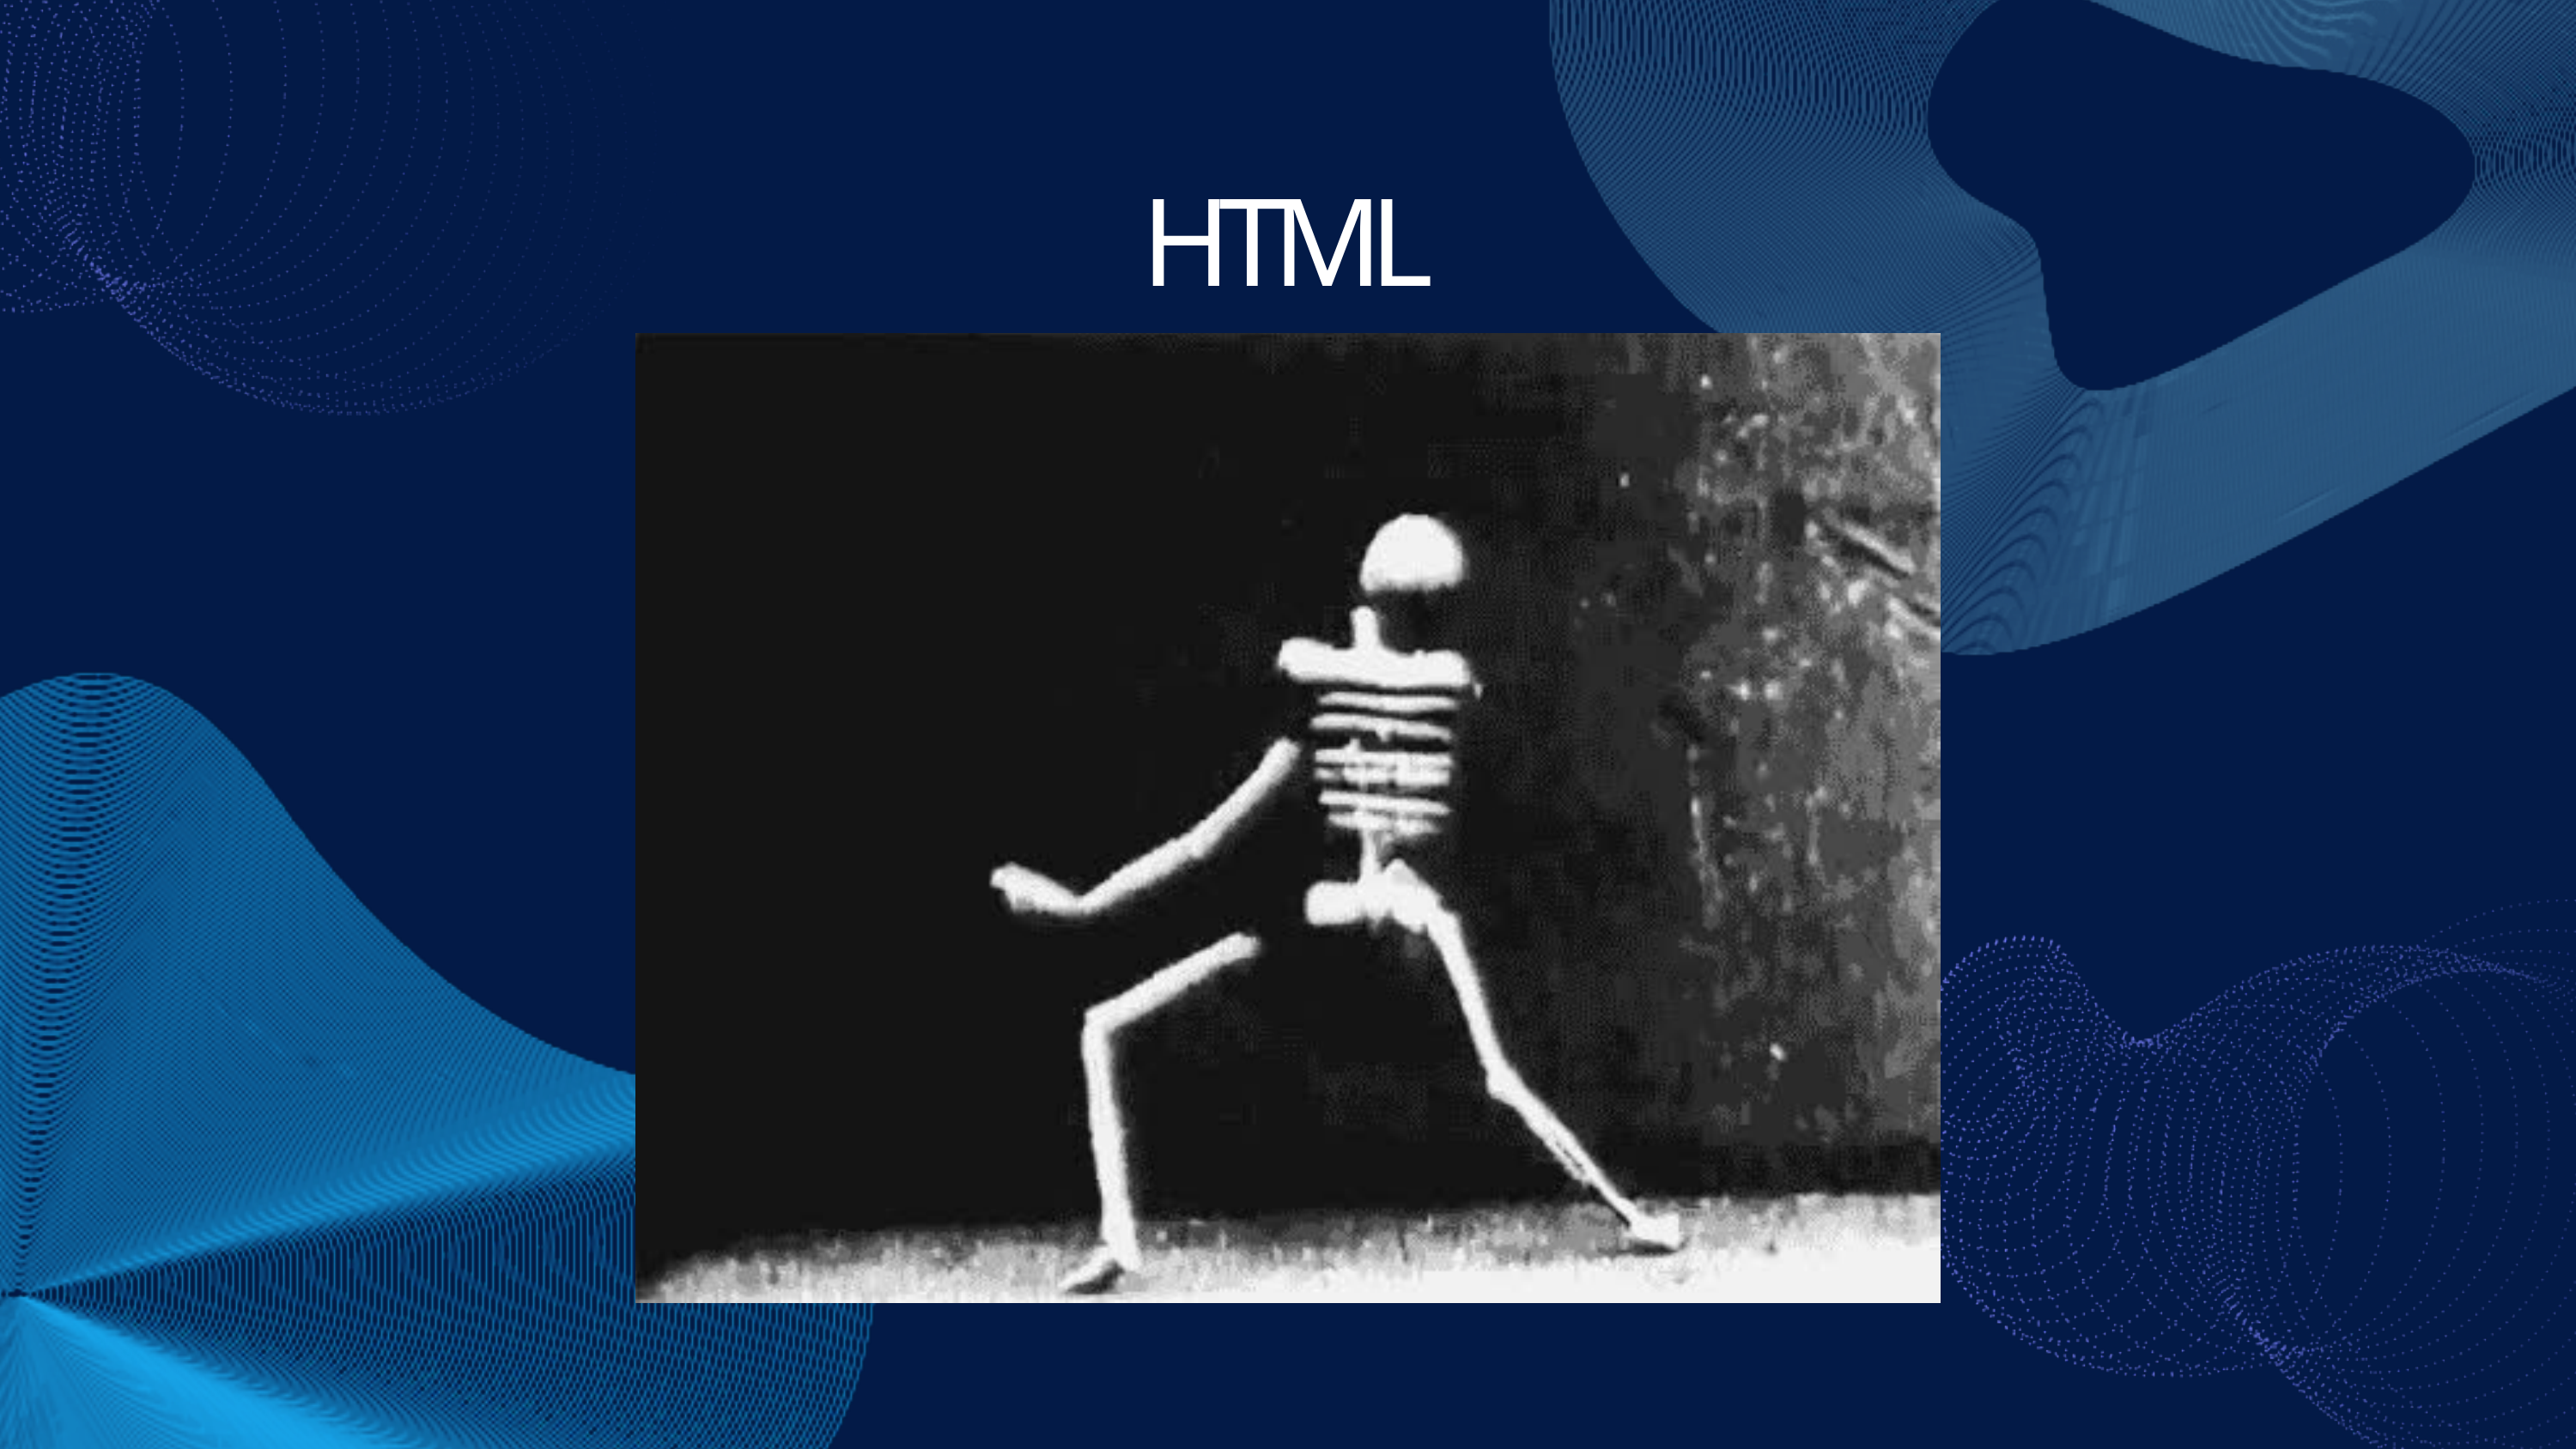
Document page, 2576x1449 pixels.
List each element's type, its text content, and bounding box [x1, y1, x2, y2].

text_box [1547, 0, 2576, 664]
text_box [0, 664, 888, 1449]
text_box [1907, 900, 2576, 1449]
text_box HTML [794, 173, 1781, 311]
text_box [0, 0, 690, 415]
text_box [635, 332, 1941, 1304]
